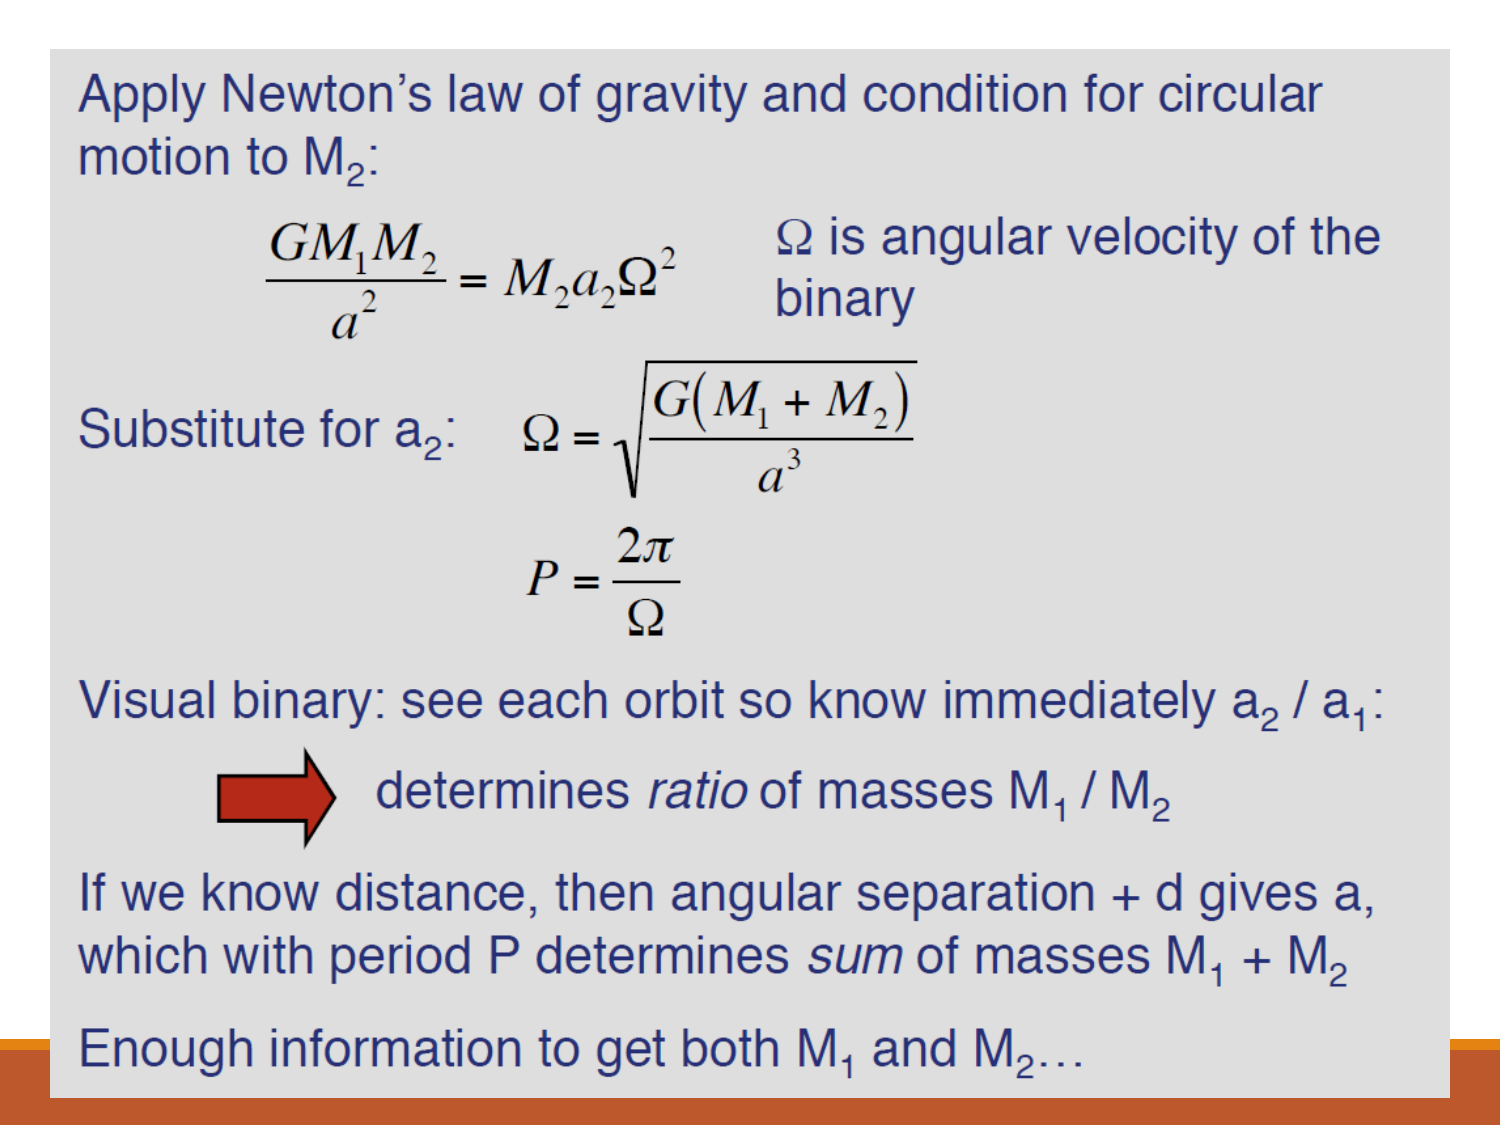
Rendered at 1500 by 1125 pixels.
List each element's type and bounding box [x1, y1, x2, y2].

picture [49, 49, 1451, 1099]
